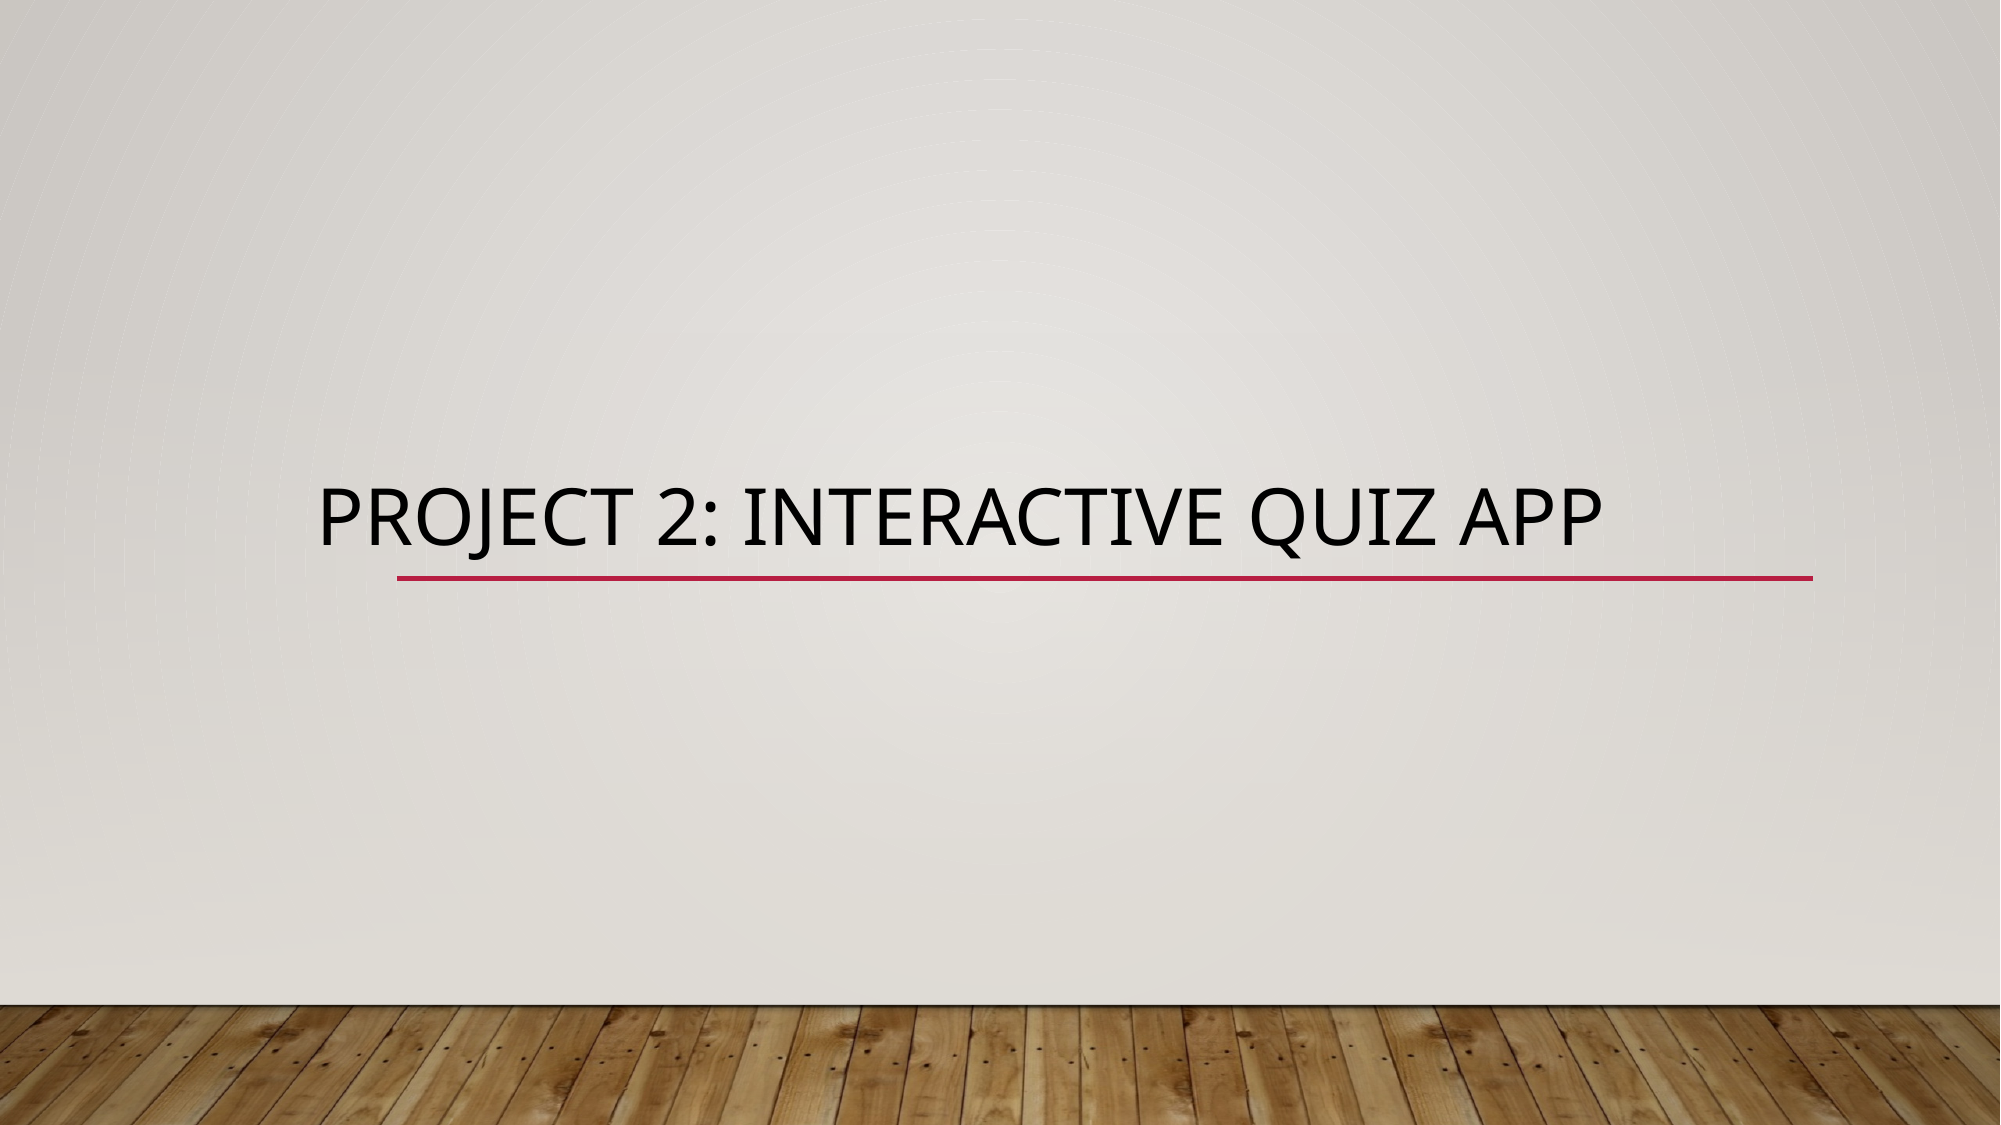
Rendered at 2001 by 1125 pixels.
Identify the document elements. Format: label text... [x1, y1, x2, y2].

picture [0, 1005, 2000, 1125]
title Project 2: Interactive Quiz app [301, 417, 1934, 563]
